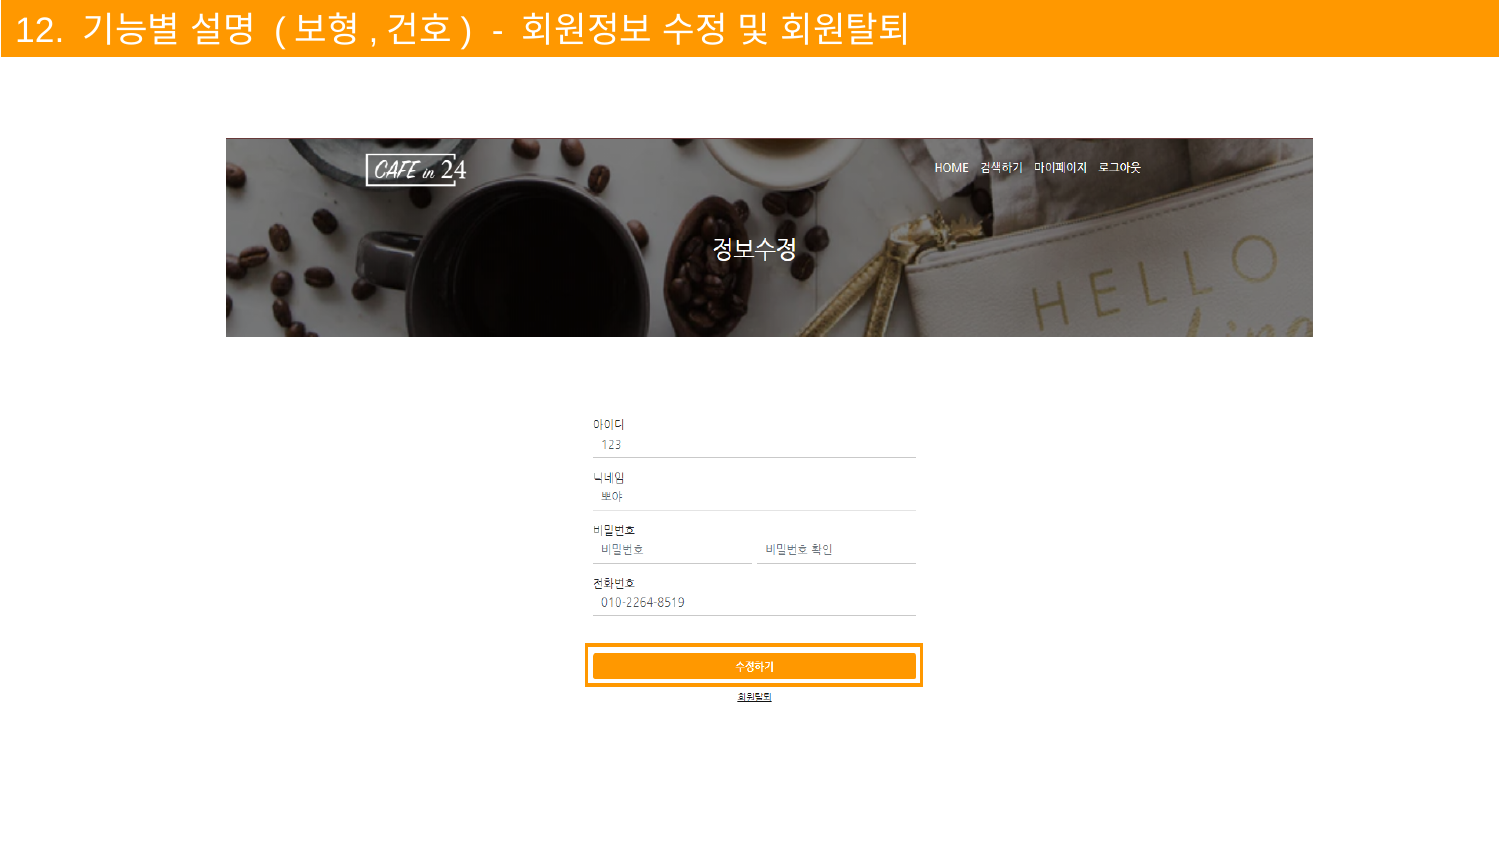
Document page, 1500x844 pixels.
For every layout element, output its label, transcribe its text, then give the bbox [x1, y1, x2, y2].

text_box 12. 기능별 설명 (보형,건호) - 회원정보 수정 및 회원탈퇴 [0, 0, 1500, 58]
picture [226, 137, 1313, 770]
